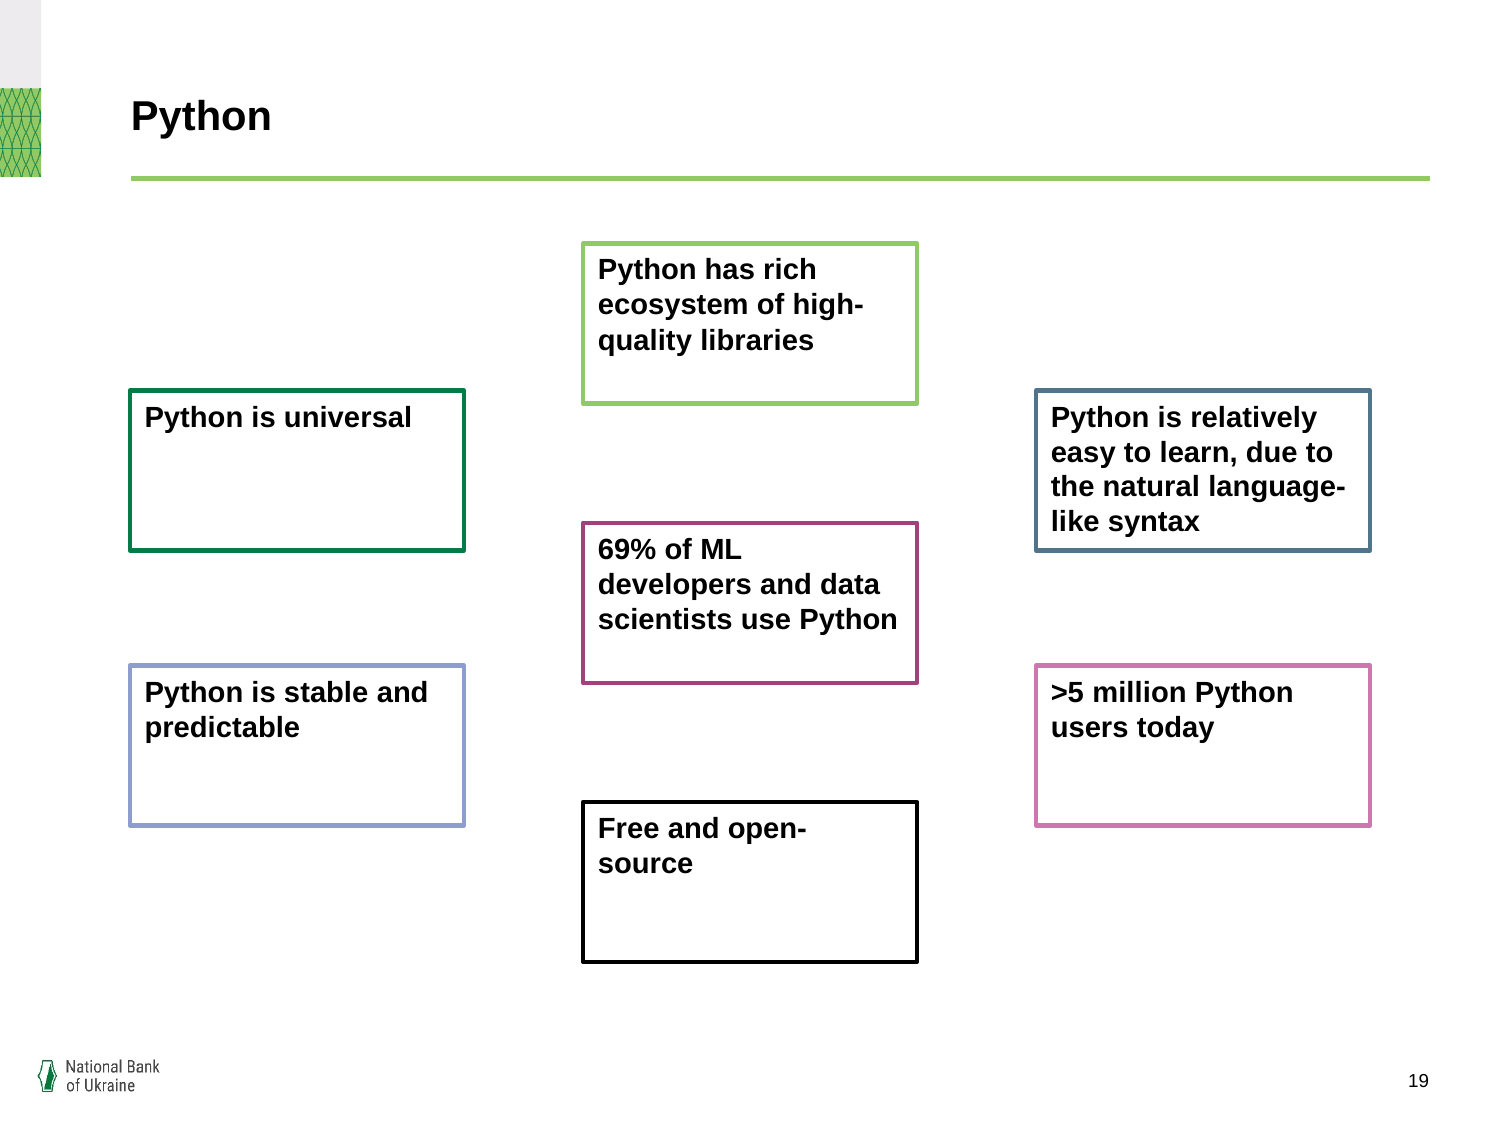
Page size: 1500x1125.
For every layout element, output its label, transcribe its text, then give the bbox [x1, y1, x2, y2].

text_box Python has rich ecosystem of high-quality libraries [581, 241, 919, 406]
picture [0, 88, 42, 177]
picture [29, 1053, 172, 1106]
text_box Python is stable and predictable [128, 663, 466, 828]
text_box >5 million Python users today [1034, 663, 1372, 828]
text_box 69% of ML developers and data scientists use Python [581, 521, 919, 685]
title Python [130, 88, 1430, 140]
slide_number 19 [1222, 1064, 1430, 1095]
text_box Python is relatively easy to learn, due to the natural language-like syntax [1034, 388, 1372, 553]
text_box Free and open-source [581, 800, 919, 964]
text_box Python is universal [128, 388, 466, 553]
